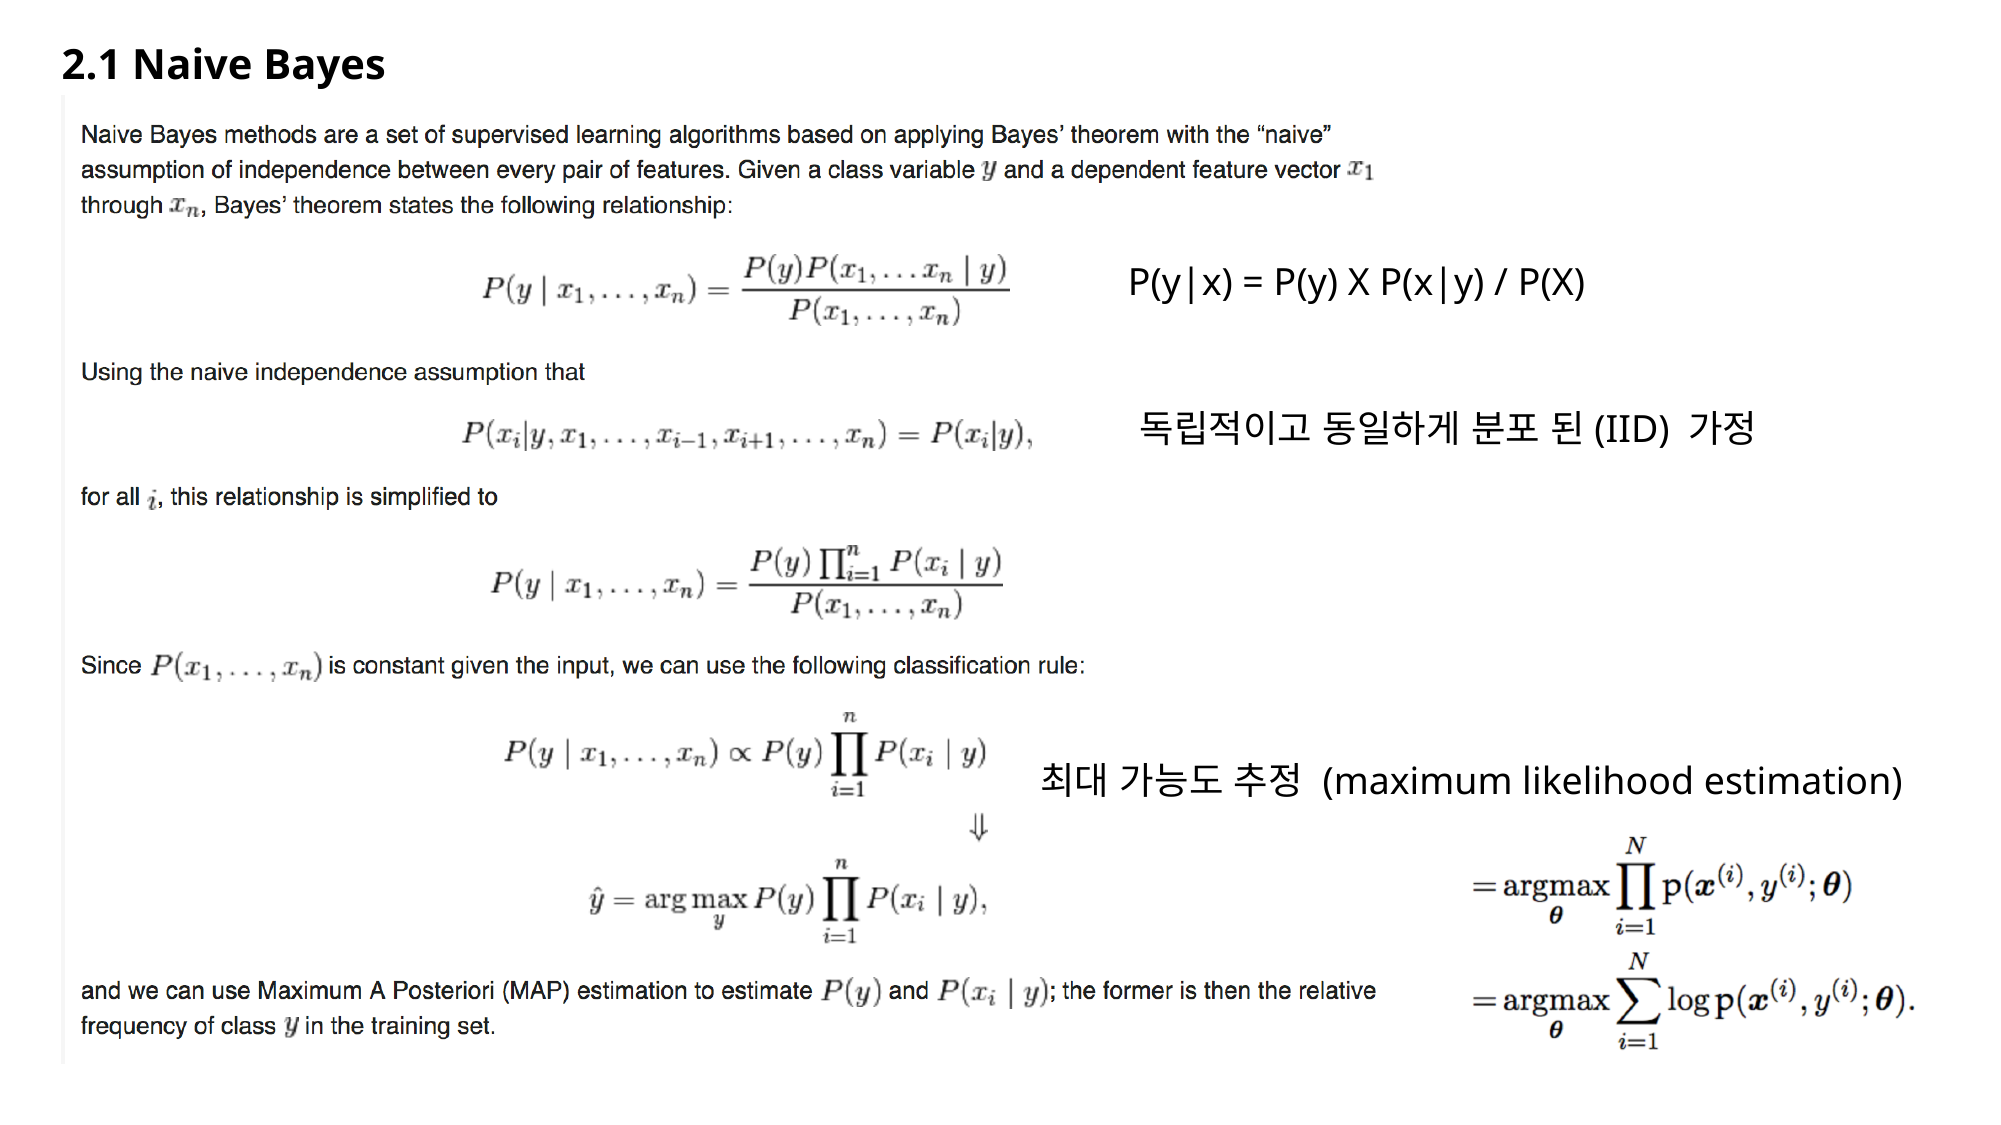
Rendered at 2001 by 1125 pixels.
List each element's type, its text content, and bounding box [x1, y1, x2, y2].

text_box P(y|x) = P(y) X P(x|y) / P(X) [1424, 251, 1611, 311]
title 2.1 Naive Bayes [36, 41, 412, 96]
text_box 최대 가능도 추정 (maximum likelihood estimation) [1424, 749, 1920, 810]
text_box 독립적이고 동일하게 분포 된(IID) 가정 [1424, 397, 1773, 458]
picture [61, 95, 1971, 1068]
